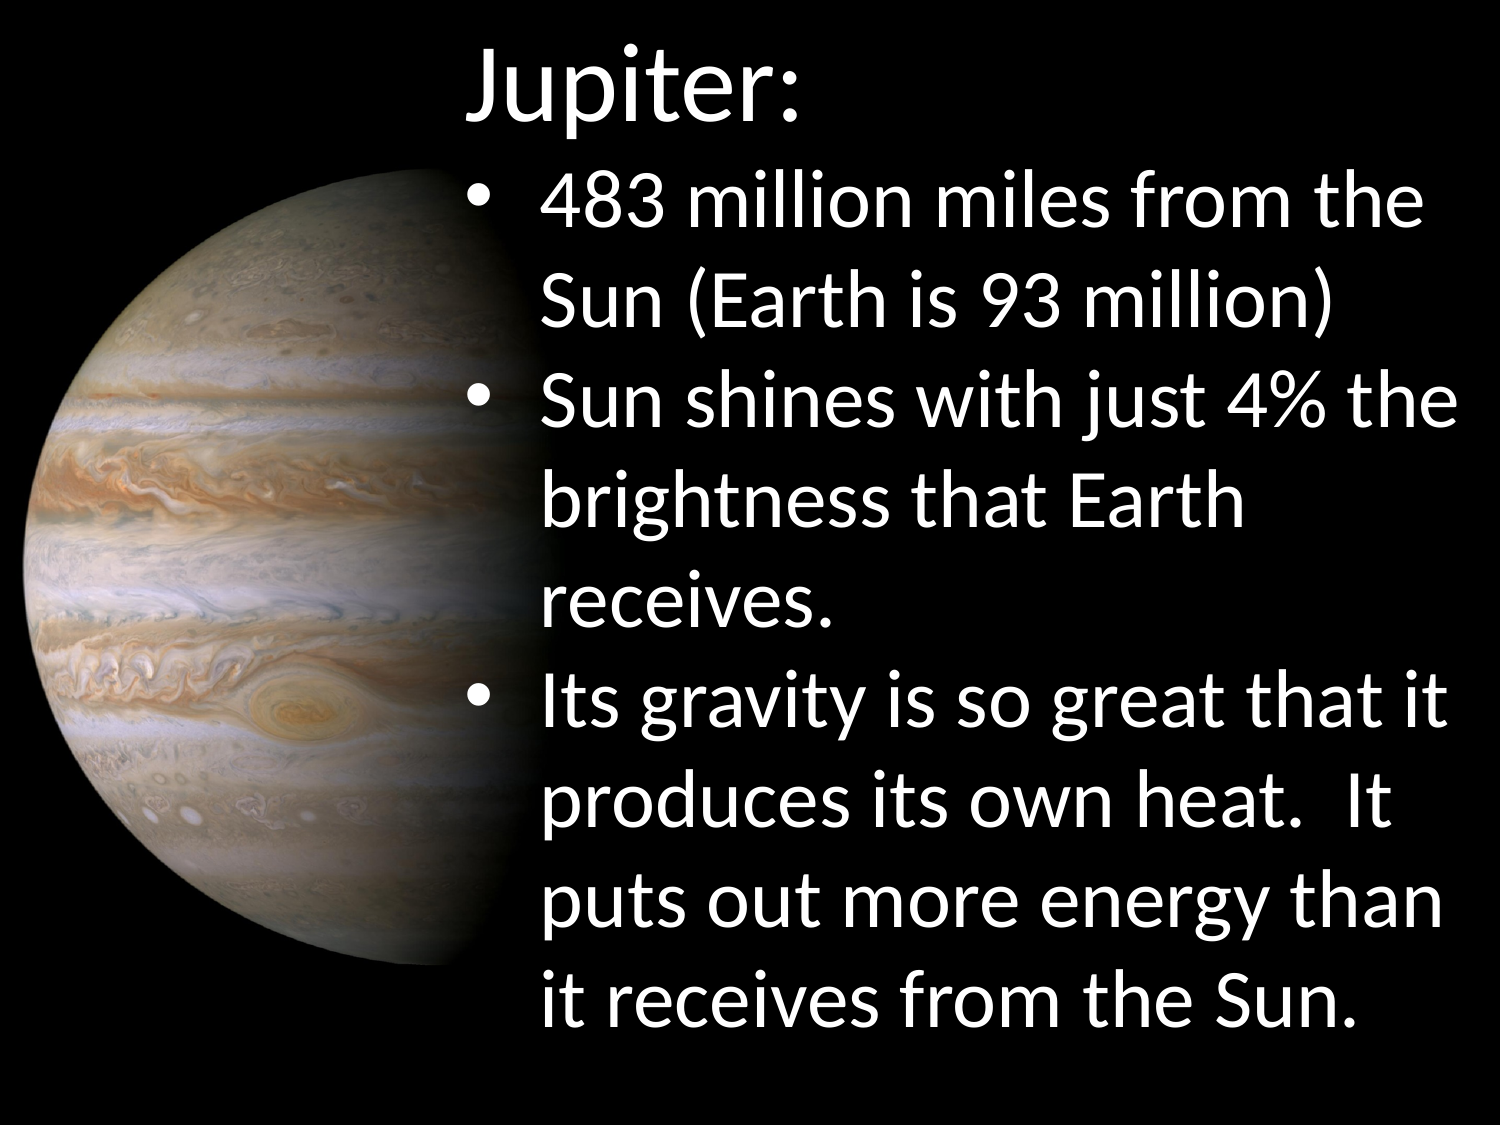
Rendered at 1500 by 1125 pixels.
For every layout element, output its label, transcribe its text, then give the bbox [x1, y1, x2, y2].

picture [0, 137, 638, 998]
text_box Jupiter: 483 million miles from the Sun (Earth is 93 million) Sun shines with just 4% the brightness that Earth receives. Its gravity is so great that it produces its own heat. It puts out more energy than it receives from the Sun. [449, 1, 1500, 1052]
